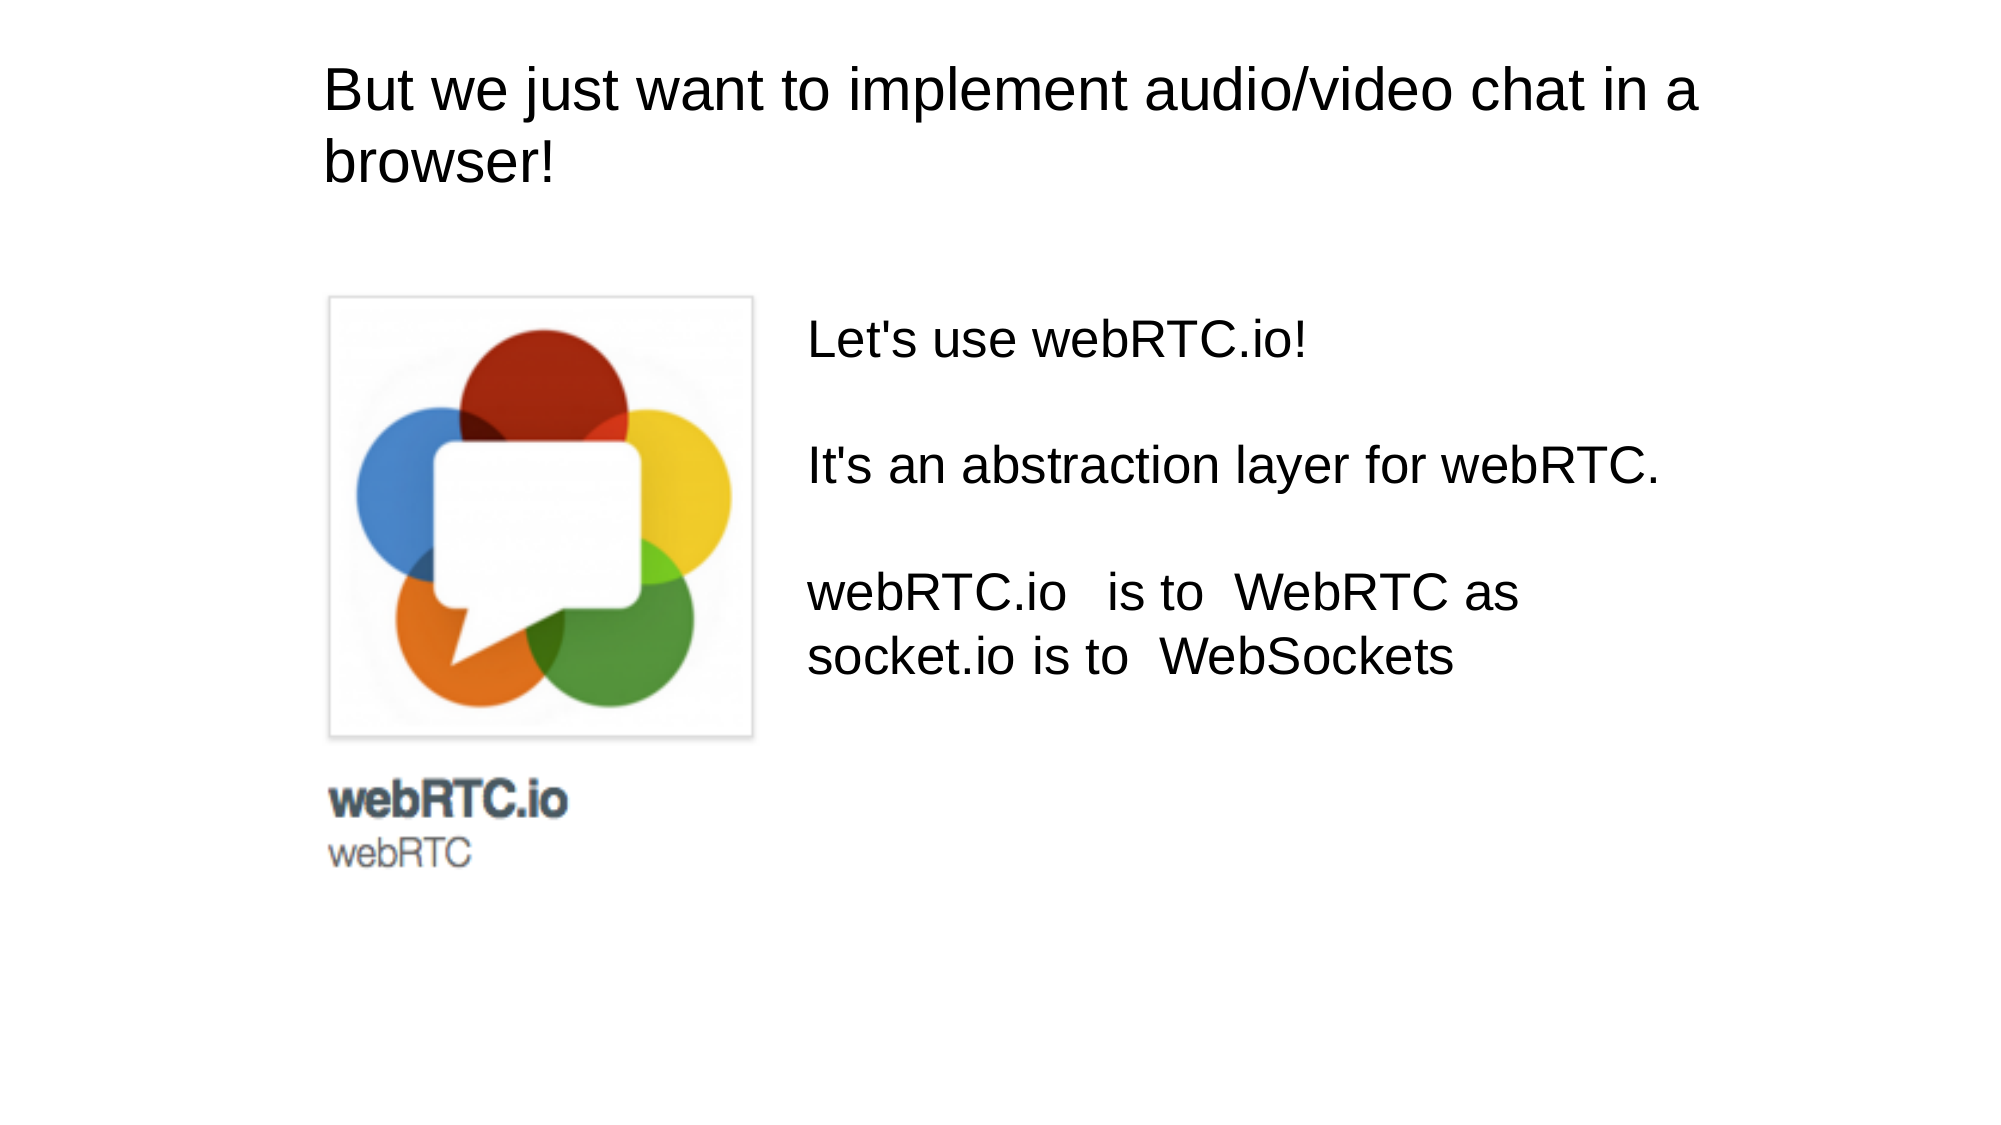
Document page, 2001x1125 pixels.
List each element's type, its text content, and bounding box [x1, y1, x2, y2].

text_box But we just want to implement audio/video chat in a browser! [310, 38, 1740, 243]
text_box Let's use webRTC.io! It's an abstraction layer for webRTC. webRTC.io is to WebRTC as socket.io is to WebSockets [794, 293, 1679, 872]
picture [317, 279, 764, 885]
